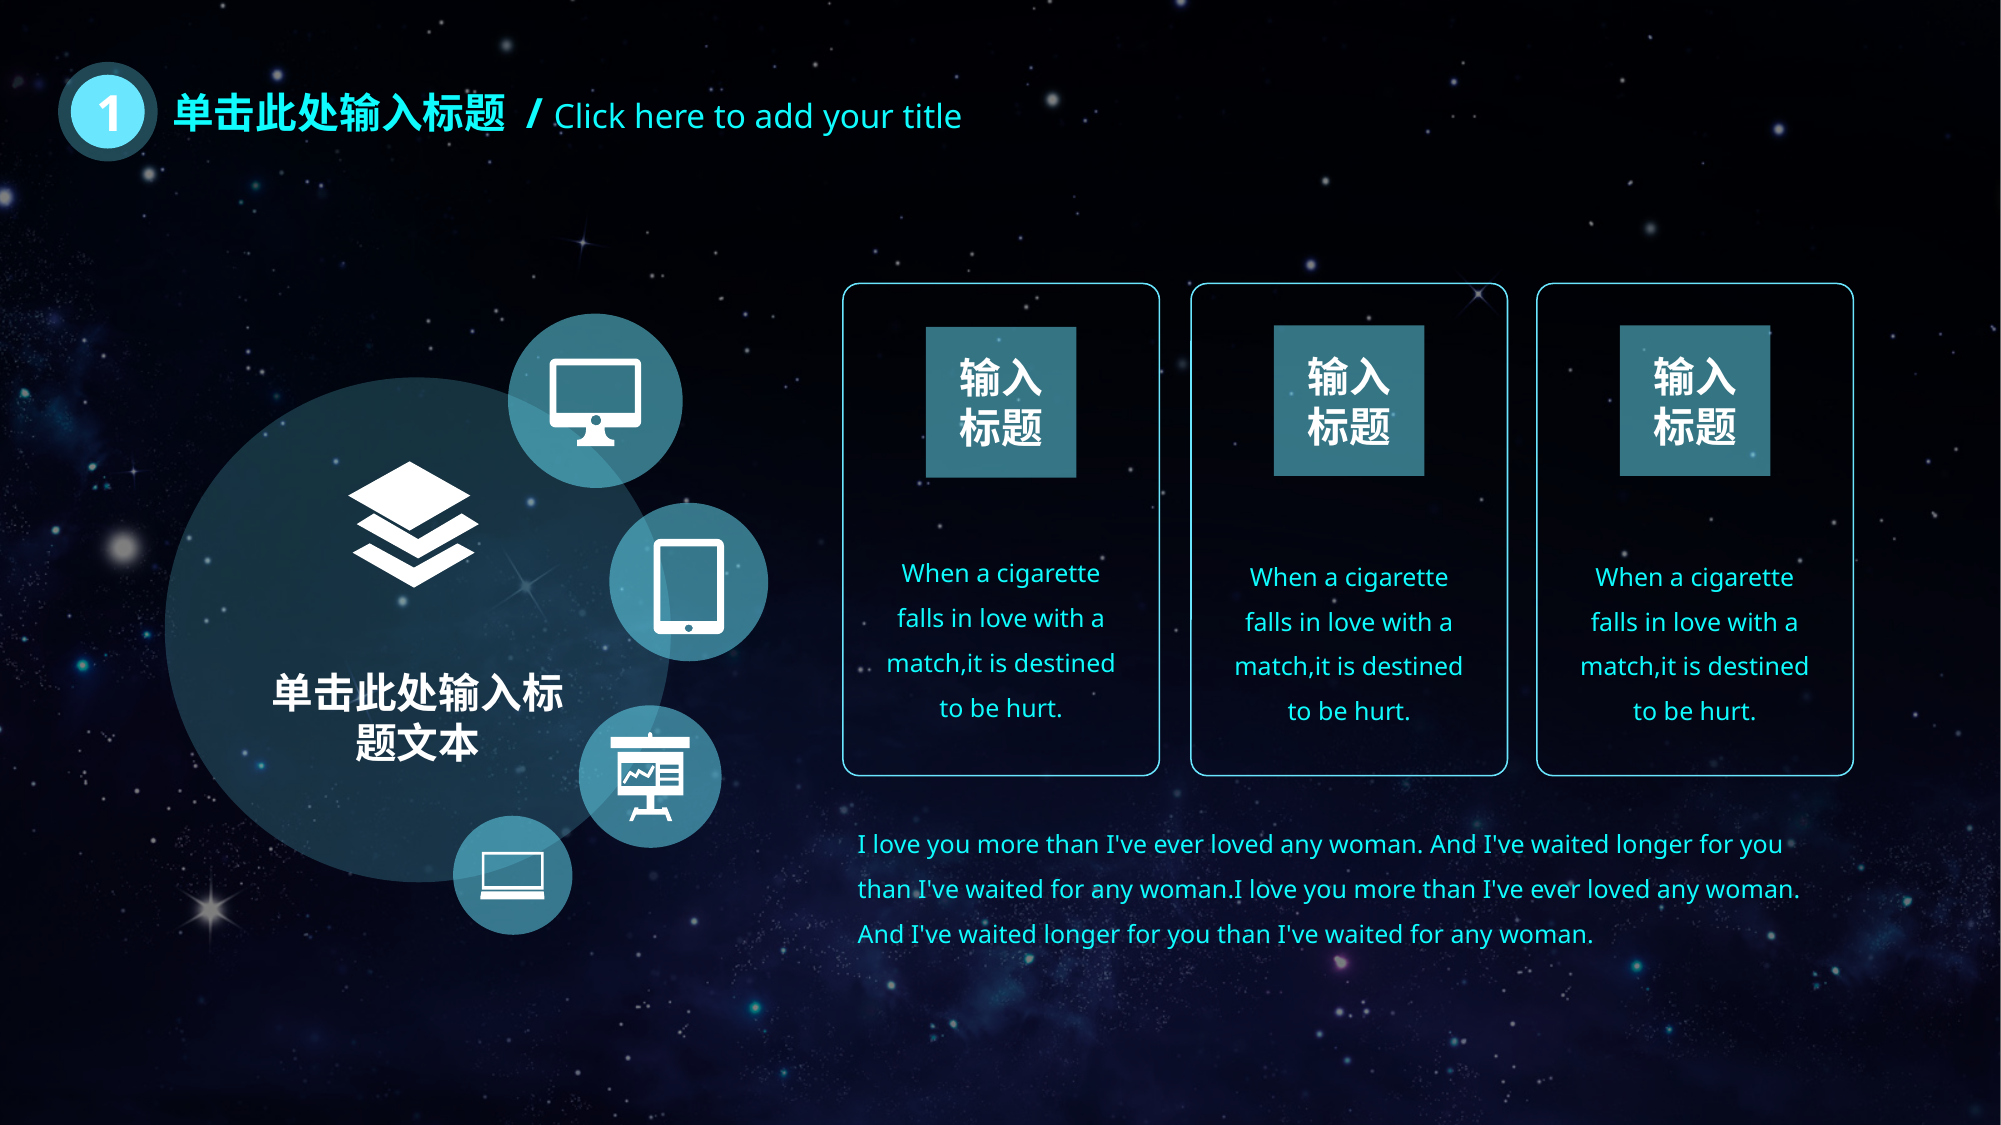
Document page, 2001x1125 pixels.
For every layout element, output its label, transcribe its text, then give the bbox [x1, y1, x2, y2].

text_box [164, 313, 769, 935]
text_box 单击此处输入标题 / Click here to add your title [158, 78, 1017, 144]
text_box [842, 283, 1854, 958]
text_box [58, 61, 158, 162]
picture [0, 0, 2001, 1125]
